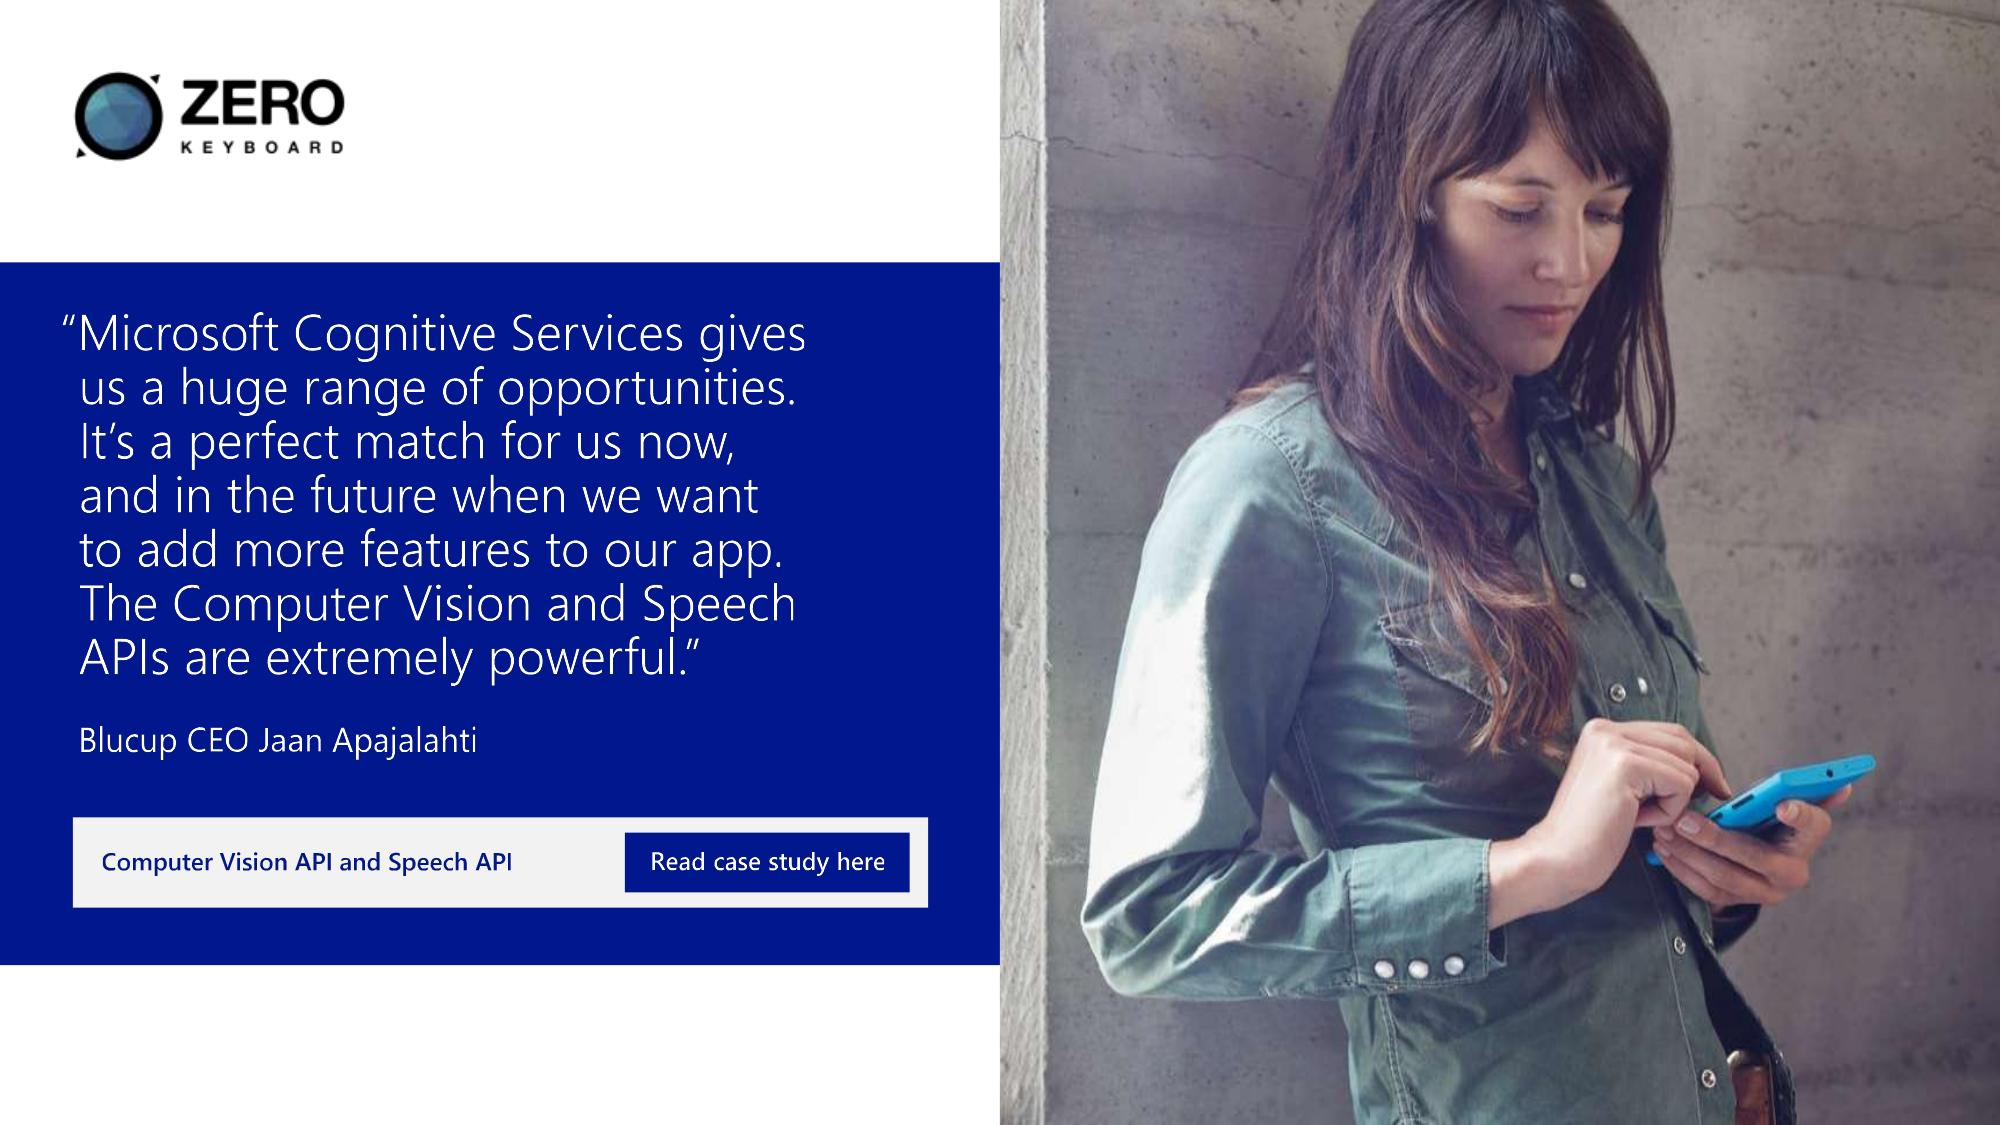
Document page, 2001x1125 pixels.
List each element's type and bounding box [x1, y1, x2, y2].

text_box [62, 312, 805, 362]
text_box [79, 528, 781, 578]
text_box [999, 0, 2000, 1125]
text_box [0, 262, 999, 966]
text_box [102, 852, 511, 876]
text_box [82, 366, 794, 416]
text_box [81, 726, 176, 760]
text_box [624, 832, 910, 893]
text_box [83, 420, 733, 470]
text_box [188, 727, 248, 752]
text_box [652, 852, 885, 876]
text_box [79, 636, 699, 686]
text_box [332, 726, 476, 760]
text_box [259, 728, 321, 752]
text_box [72, 817, 929, 908]
text_box [52, 59, 368, 174]
text_box [81, 474, 758, 513]
text_box [80, 583, 794, 632]
